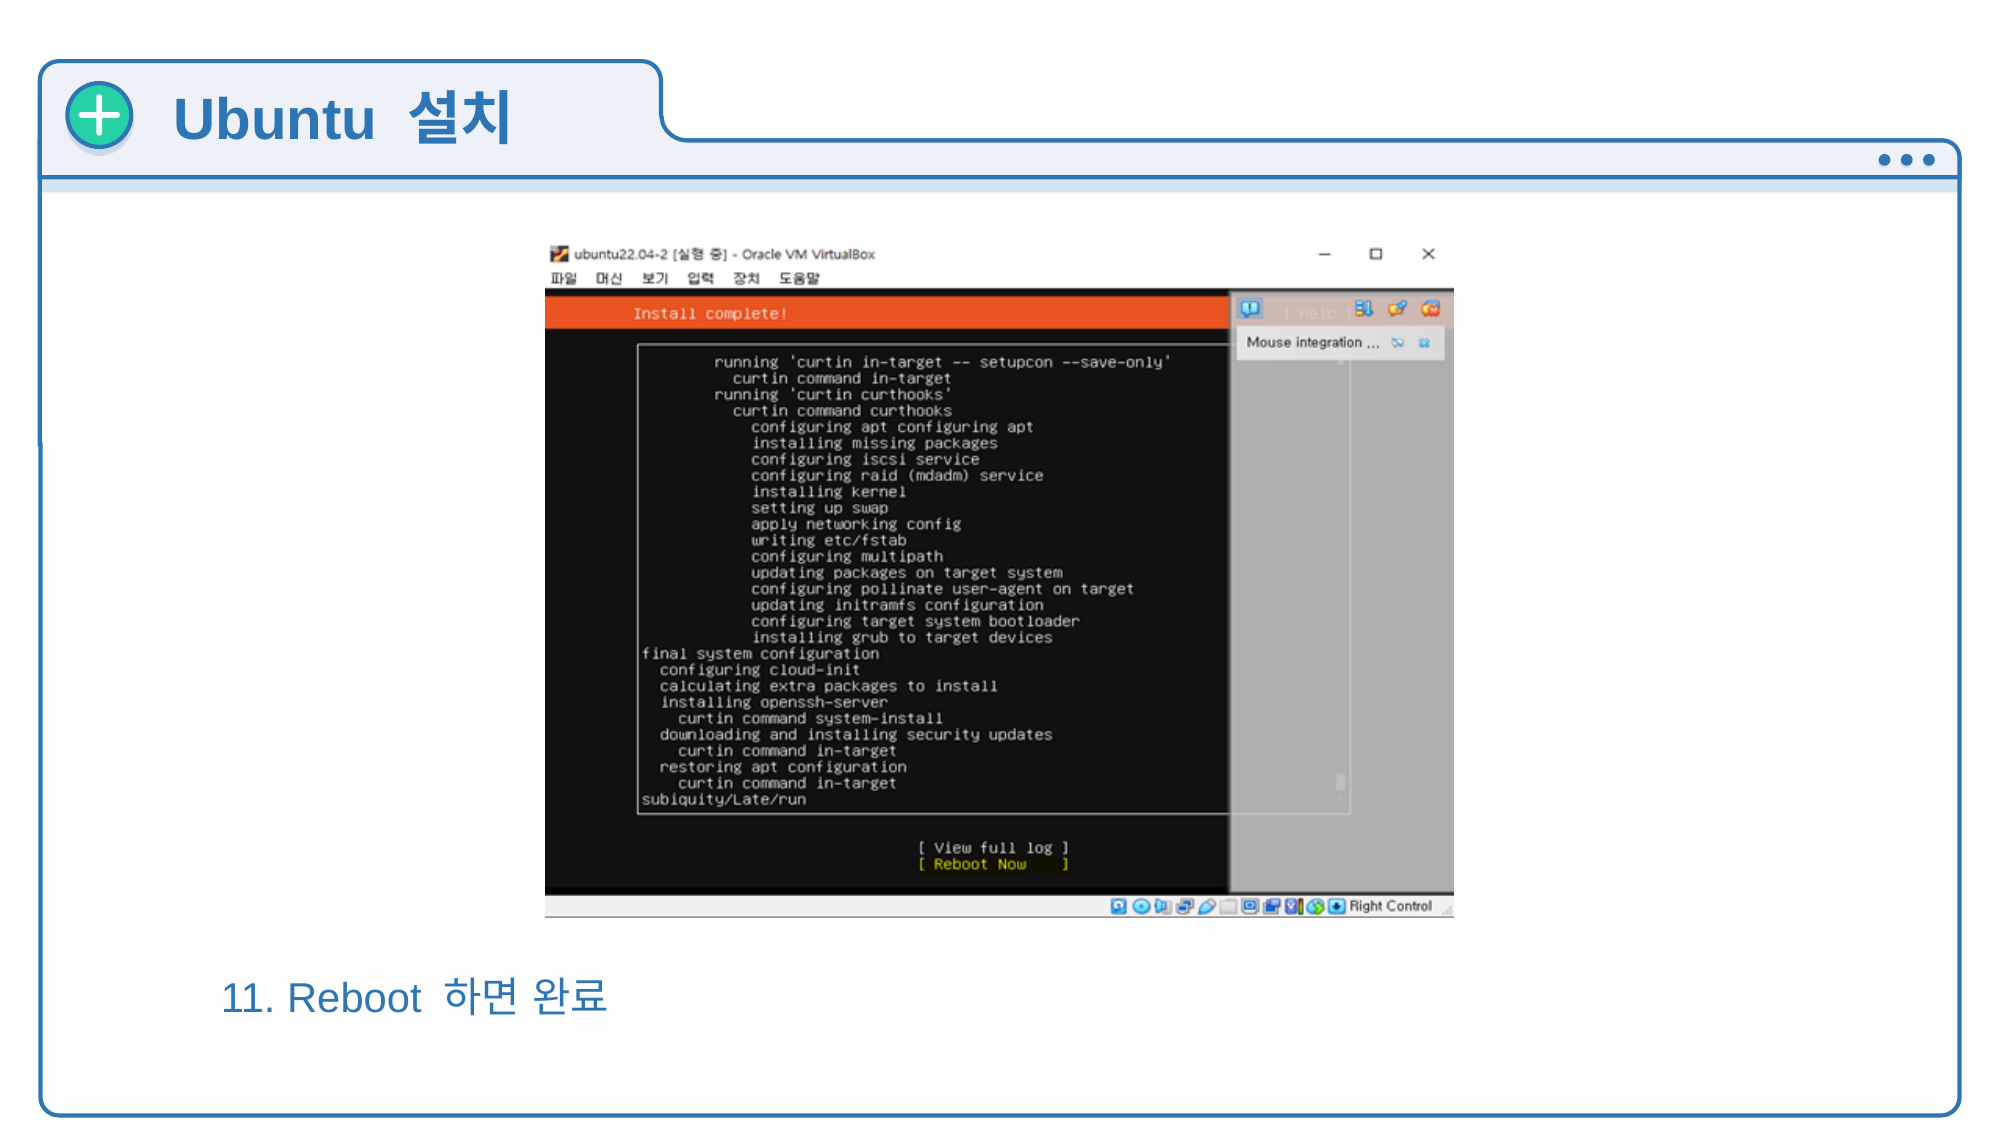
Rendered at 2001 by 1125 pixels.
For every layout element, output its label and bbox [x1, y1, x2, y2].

picture [545, 243, 1454, 918]
text_box [39, 61, 1960, 1116]
text_box [67, 83, 132, 147]
